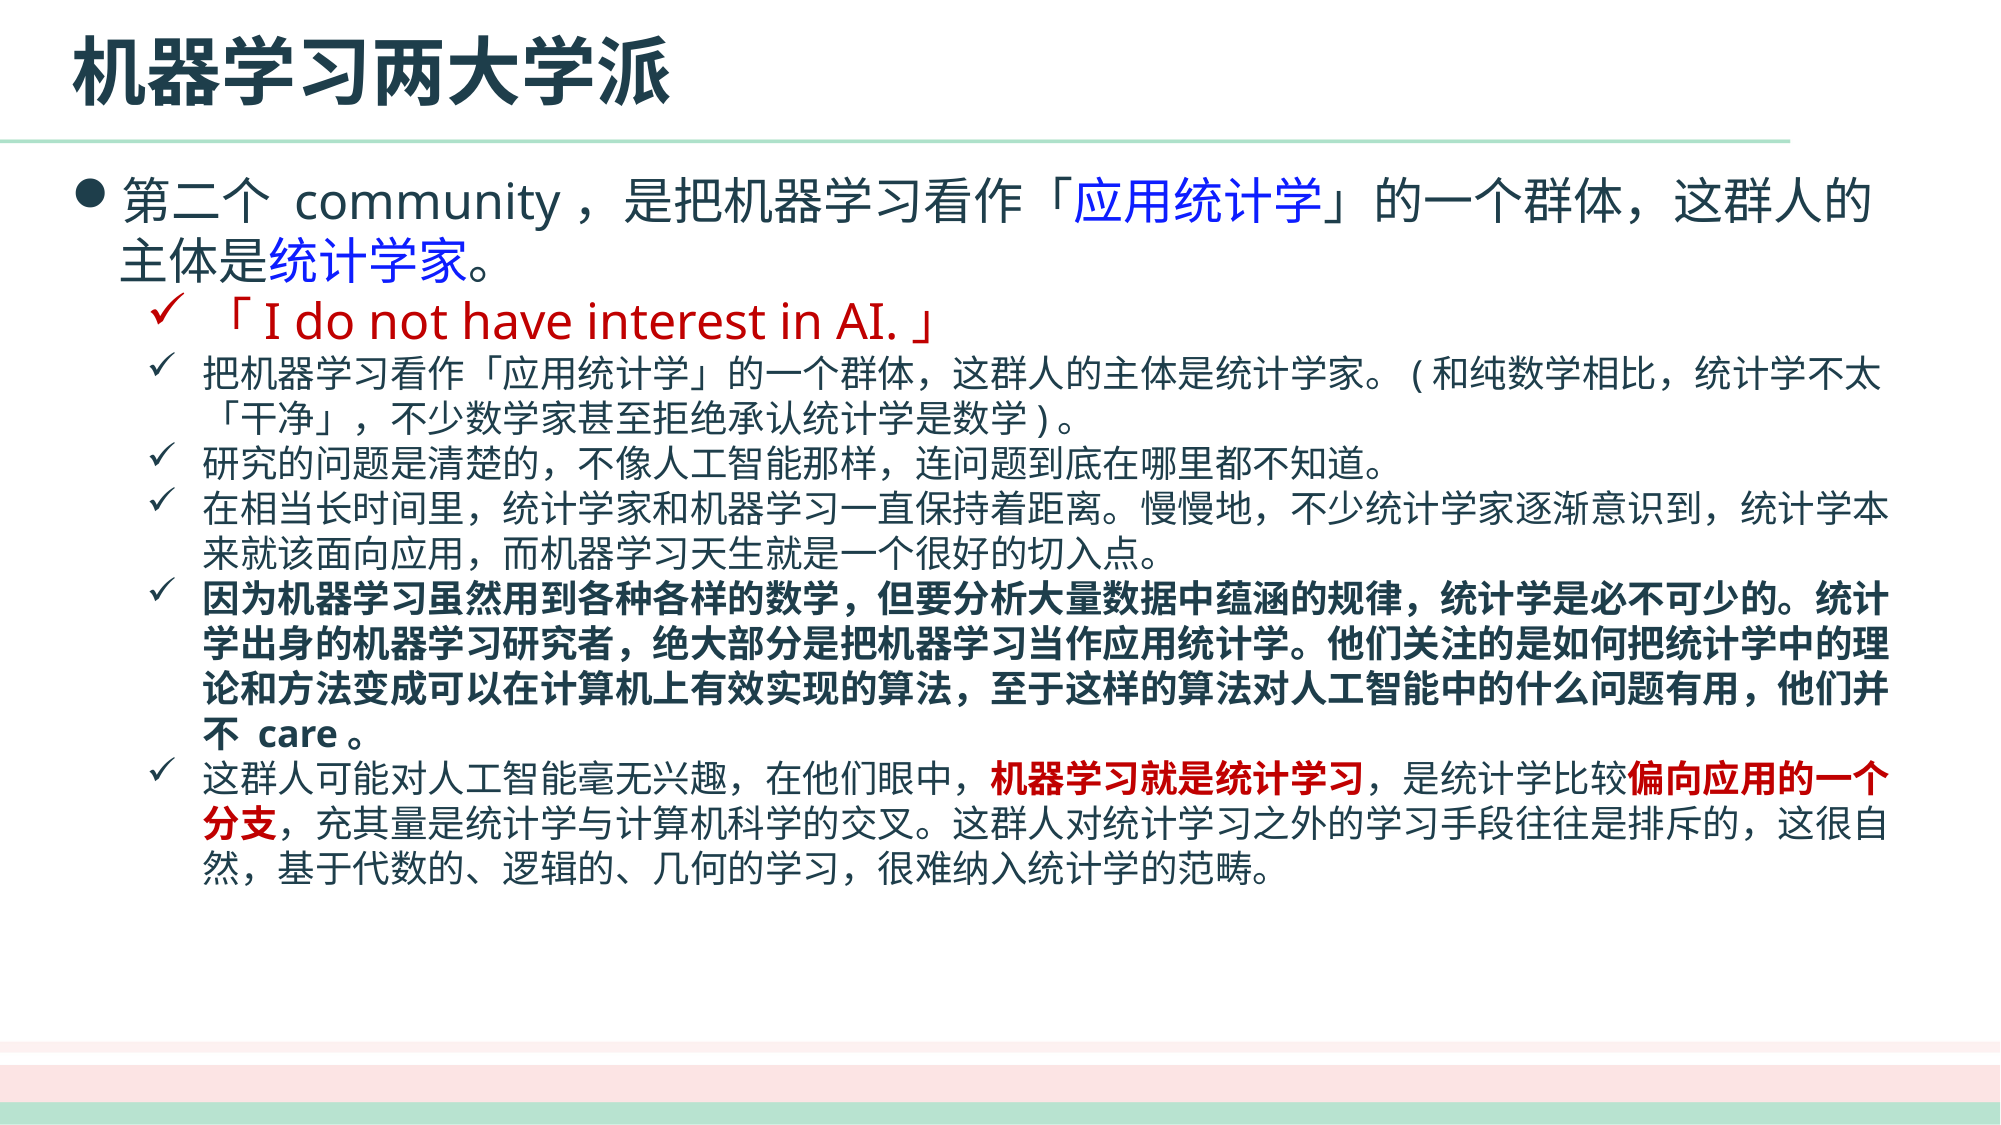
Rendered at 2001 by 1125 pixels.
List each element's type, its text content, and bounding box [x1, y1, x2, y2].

title 机器学习两大学派 [56, 11, 1782, 140]
picture [0, 0, 2001, 1125]
text_box 第二个 community，是把机器学习看作「应用统计学」的一个群体，这群人的主体是统计学家。 「I do not have interest in AI.」 把机器学习看作「应用统计学」的一个群体，这群人的主体是统计学家。(和纯数学相比，统计学不太「干净」，不少数学家甚至拒绝承认统计学是数学)。 研究的问题是清楚的，不像人工智能那样，连问题到底在哪里都不知道。 在相当长时间里，统计学家和机器学习一直保持着距离。慢慢地，不少统计学家逐渐意识到，统计学本来就该面向应用，而机器学习天生就是一个很好的切入点。 因为机器学习虽然用到各种各样的数学，但要分析大量数据中蕴涵的规律，统计学是必不可少的。统计学出身的机器学习研究者，绝大部分是把机器学习当作应用统计学。他们关注的是如何把统计学中的理论和方法变成可以在计算机上有效实现的算法，至于这样的算法对人工智能中的什么问题有用，他们并不 care。 这群人可能对人工智能毫无兴趣，在他们眼中，机器学习就是统计学习，是统计学比较偏向应用的一个分支，充其量是统计学与计算机科学的交叉。这群人对统计学习之外的学习手段往往是排斥的，这很自然，基于代数的、逻辑的、几何的学习，很难纳入统计学的范畴。 [56, 162, 1938, 898]
